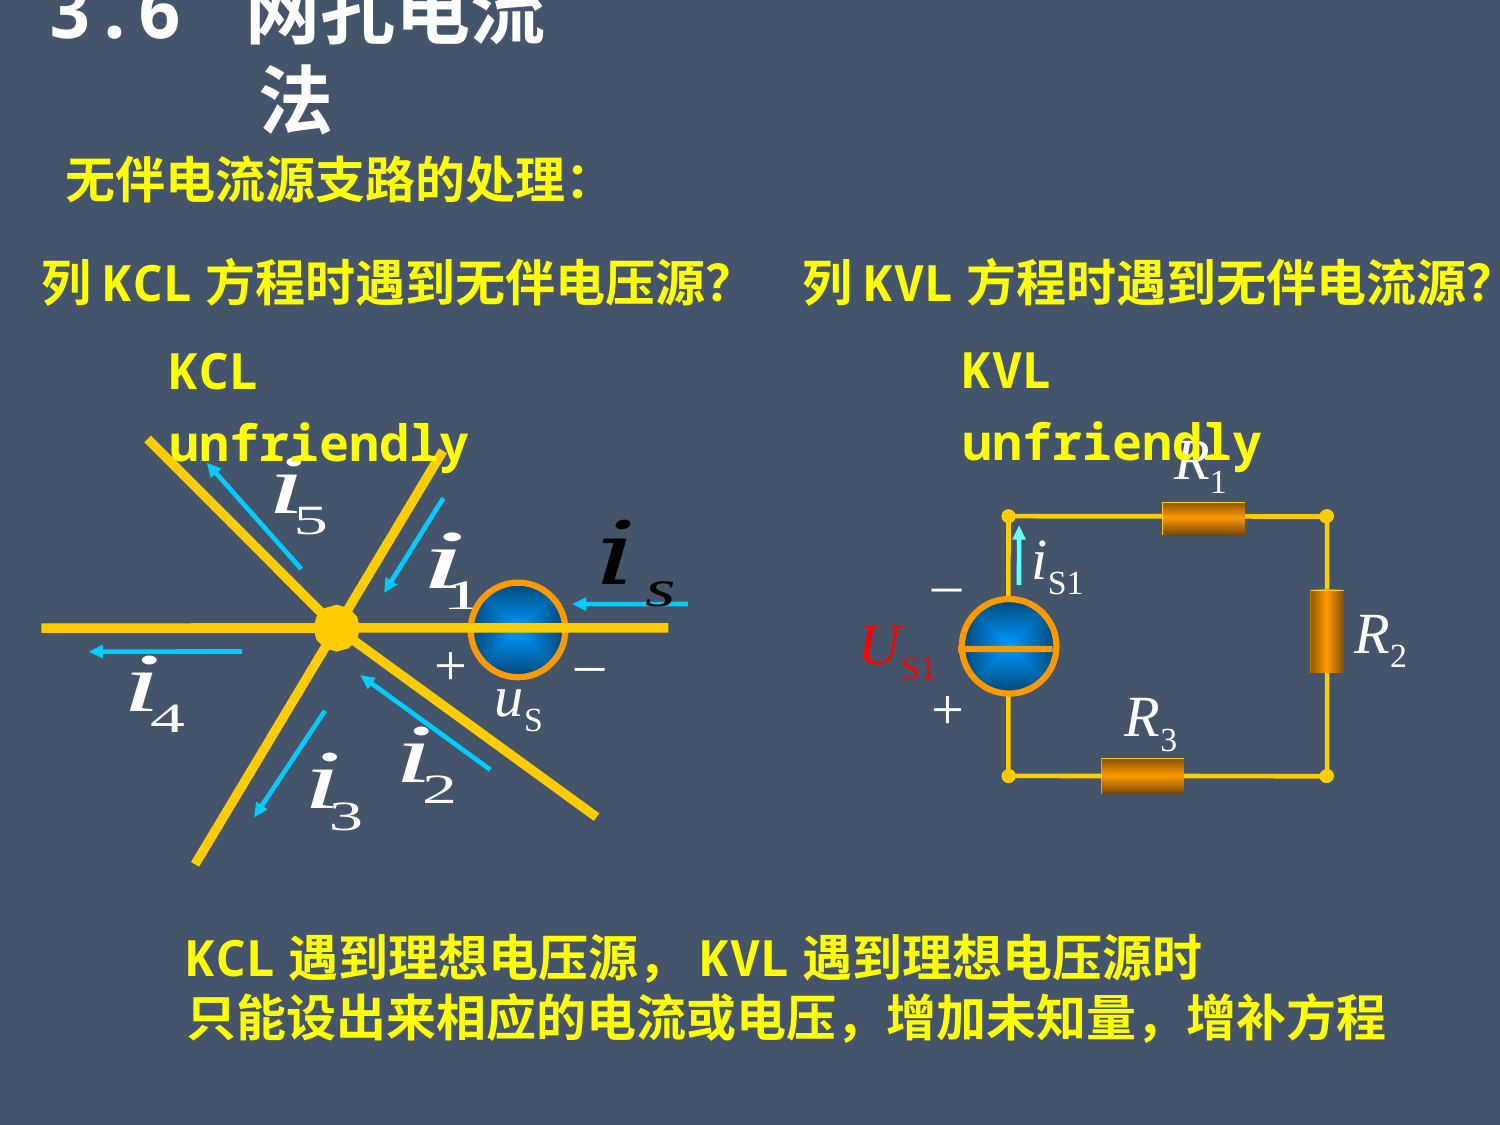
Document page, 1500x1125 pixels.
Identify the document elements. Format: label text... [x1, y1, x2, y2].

text_box R2 [1339, 587, 1423, 682]
text_box [1101, 758, 1184, 794]
text_box R1 [1159, 478, 1242, 509]
text_box R3 [1110, 671, 1193, 766]
text_box [1245, 510, 1333, 523]
text_box 3.6 网孔电流法 [0, 0, 593, 151]
text_box US1 [844, 599, 952, 694]
text_box 列KVL方程时遇到无伴电流源？ [788, 243, 1500, 319]
text_box + [916, 664, 958, 749]
text_box – [597, 617, 646, 703]
text_box KVL unfriendly [947, 319, 1362, 478]
text_box 列KCL方程时遇到无伴电压源？ [26, 243, 771, 319]
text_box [958, 513, 1102, 777]
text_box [41, 436, 597, 865]
text_box KCL unfriendly [154, 320, 569, 436]
text_box _ [918, 518, 958, 604]
text_box [1003, 509, 1014, 513]
text_box KCL遇到理想电压源，KVL遇到理想电压源时 只能设出来相应的电流或电压，增加未知量，增补方程 [171, 918, 1402, 1054]
text_box [1310, 589, 1344, 673]
text_box [1162, 501, 1245, 535]
text_box 无伴电流源支路的处理： [50, 141, 631, 216]
text_box [1003, 777, 1015, 783]
text_box [1184, 770, 1333, 783]
